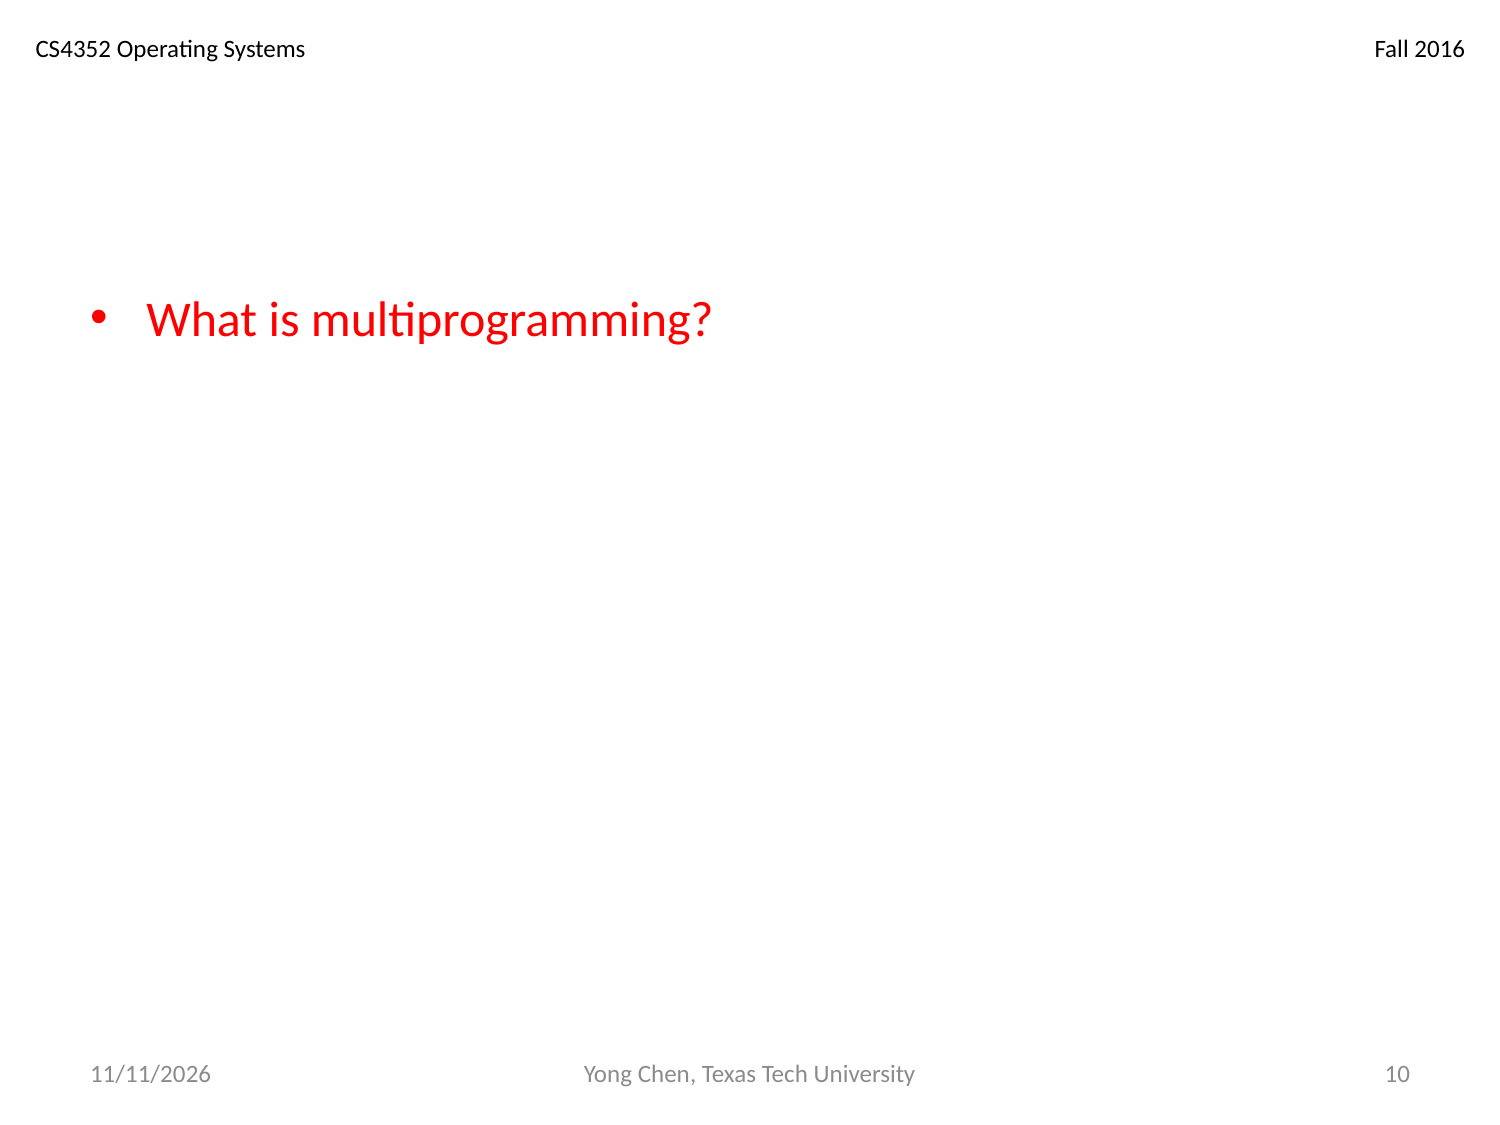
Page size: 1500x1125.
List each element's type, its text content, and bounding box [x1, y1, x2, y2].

slide_number 10 [1074, 1042, 1425, 1103]
footer Yong Chen, Texas Tech University [512, 1042, 988, 1103]
list What is multiprogramming? [75, 279, 1425, 1029]
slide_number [75, 1042, 425, 1103]
